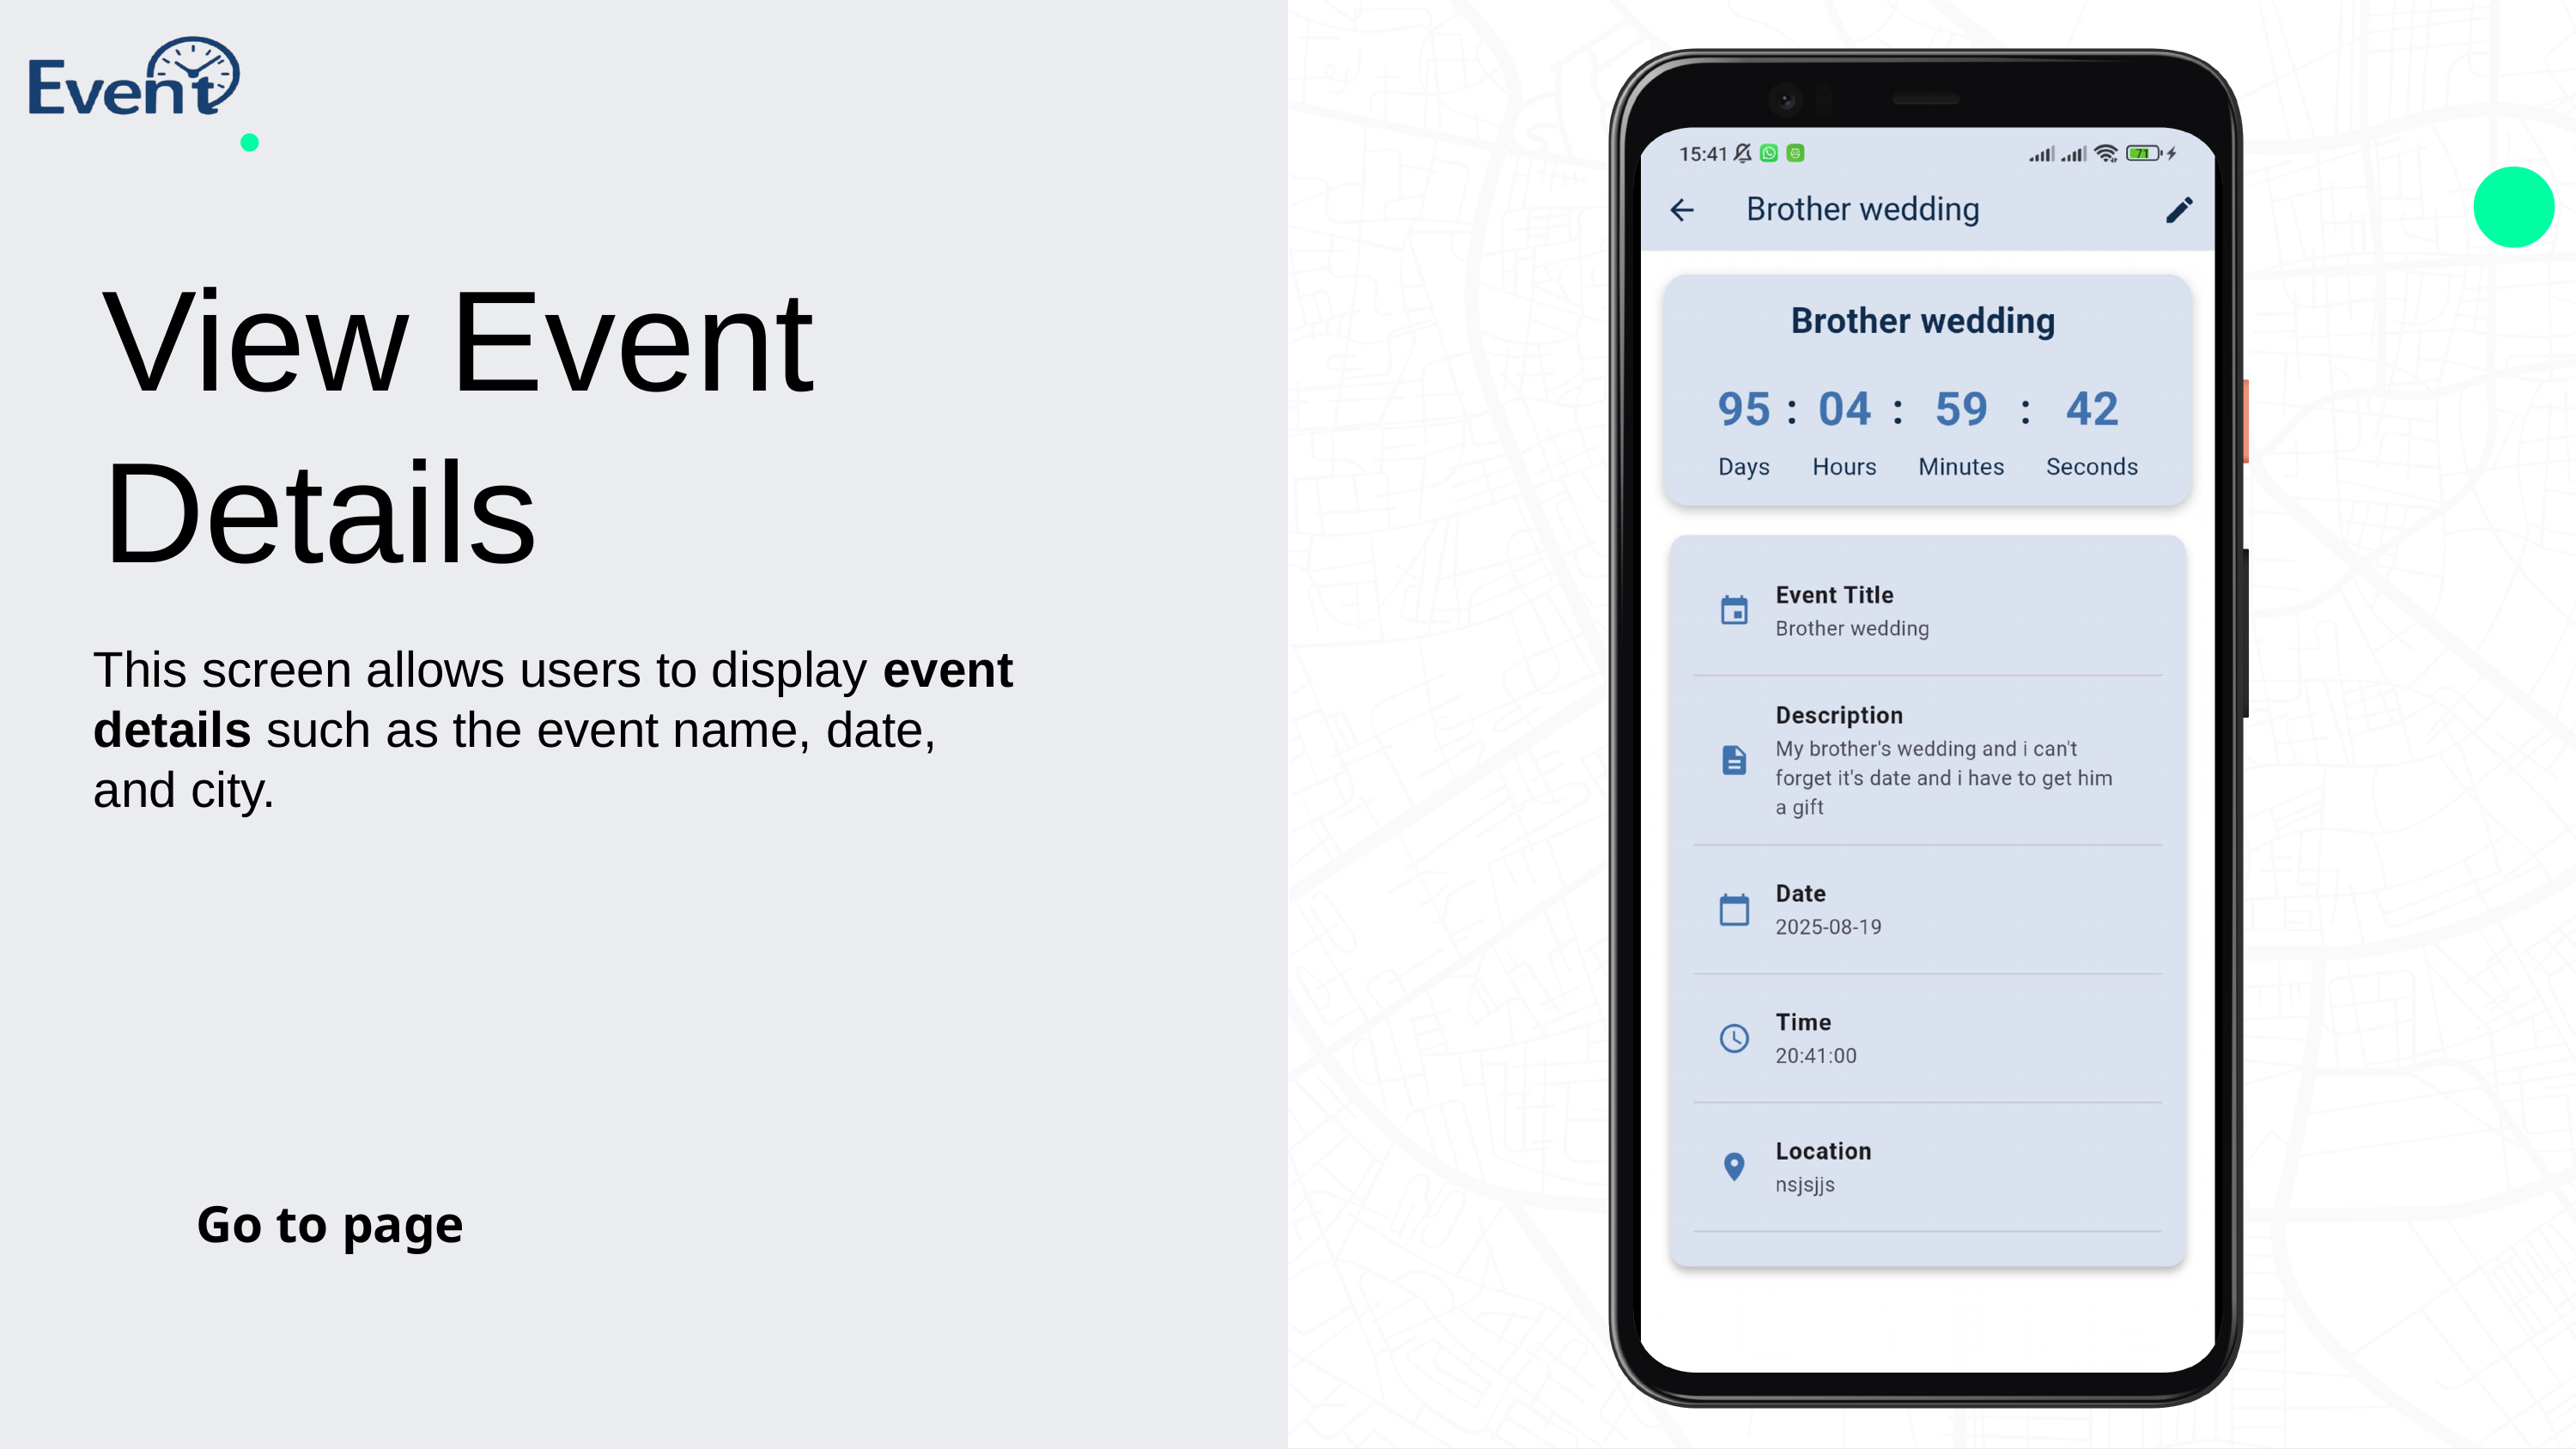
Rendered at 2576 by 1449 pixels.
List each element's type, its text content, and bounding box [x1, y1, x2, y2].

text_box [1287, 0, 2576, 1449]
picture [1591, 25, 2264, 1449]
text_box Go to page [196, 1199, 526, 1254]
picture [0, 0, 270, 203]
text_box This screen allows users to display event details such as the event name, date, and city. [94, 551, 1036, 818]
text_box View Event Details [101, 247, 1282, 591]
